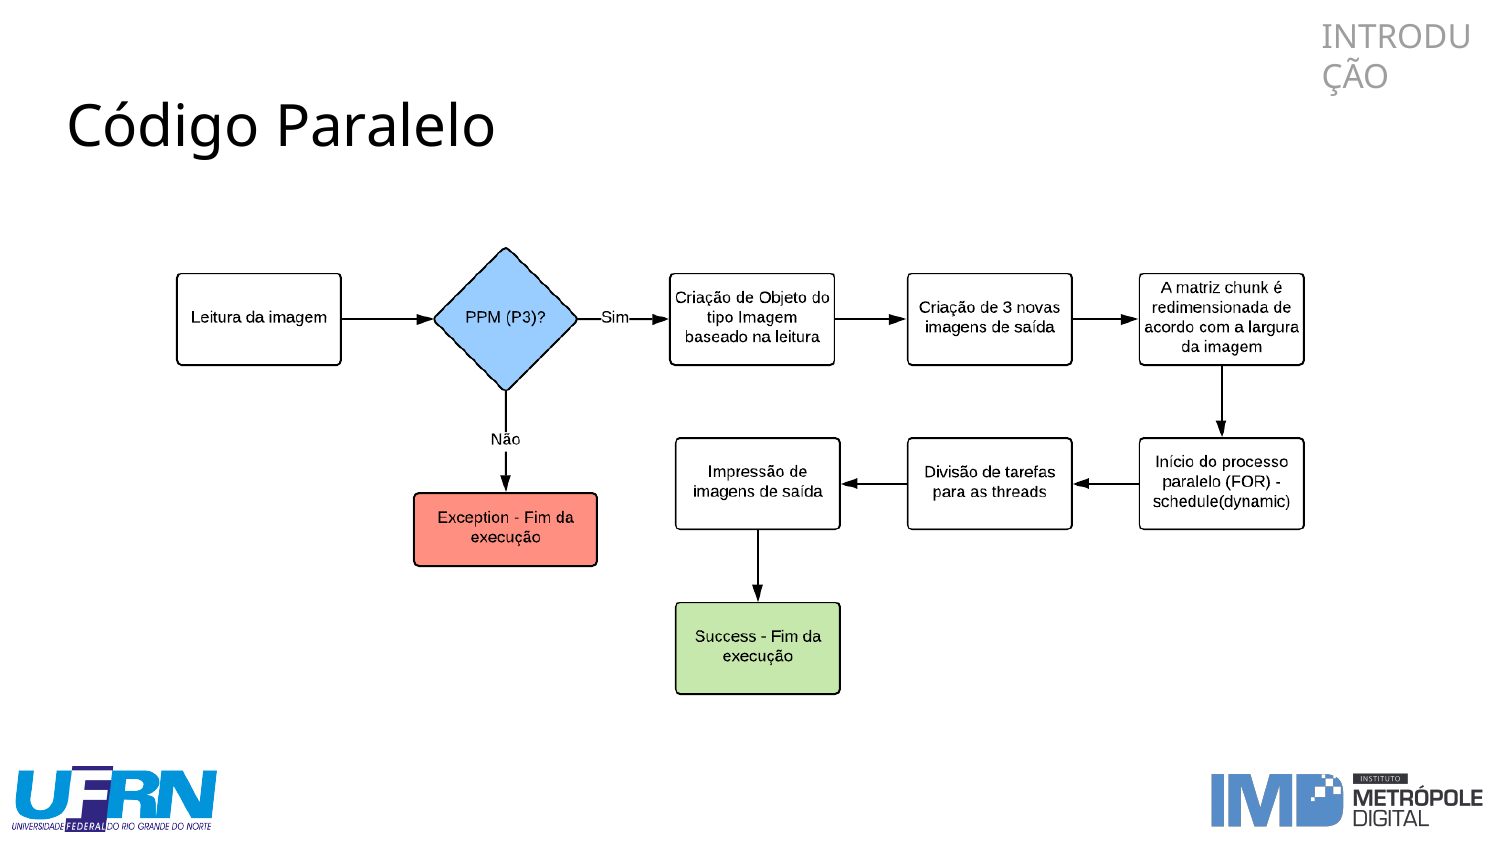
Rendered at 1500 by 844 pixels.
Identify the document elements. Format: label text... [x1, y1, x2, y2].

picture [77, 208, 1405, 731]
picture [151, 788, 159, 805]
picture [1206, 766, 1488, 832]
picture [126, 780, 143, 790]
title Código Paralelo [51, 72, 1449, 167]
title INTRODUÇÃO [1306, 0, 1500, 94]
picture [12, 766, 217, 832]
